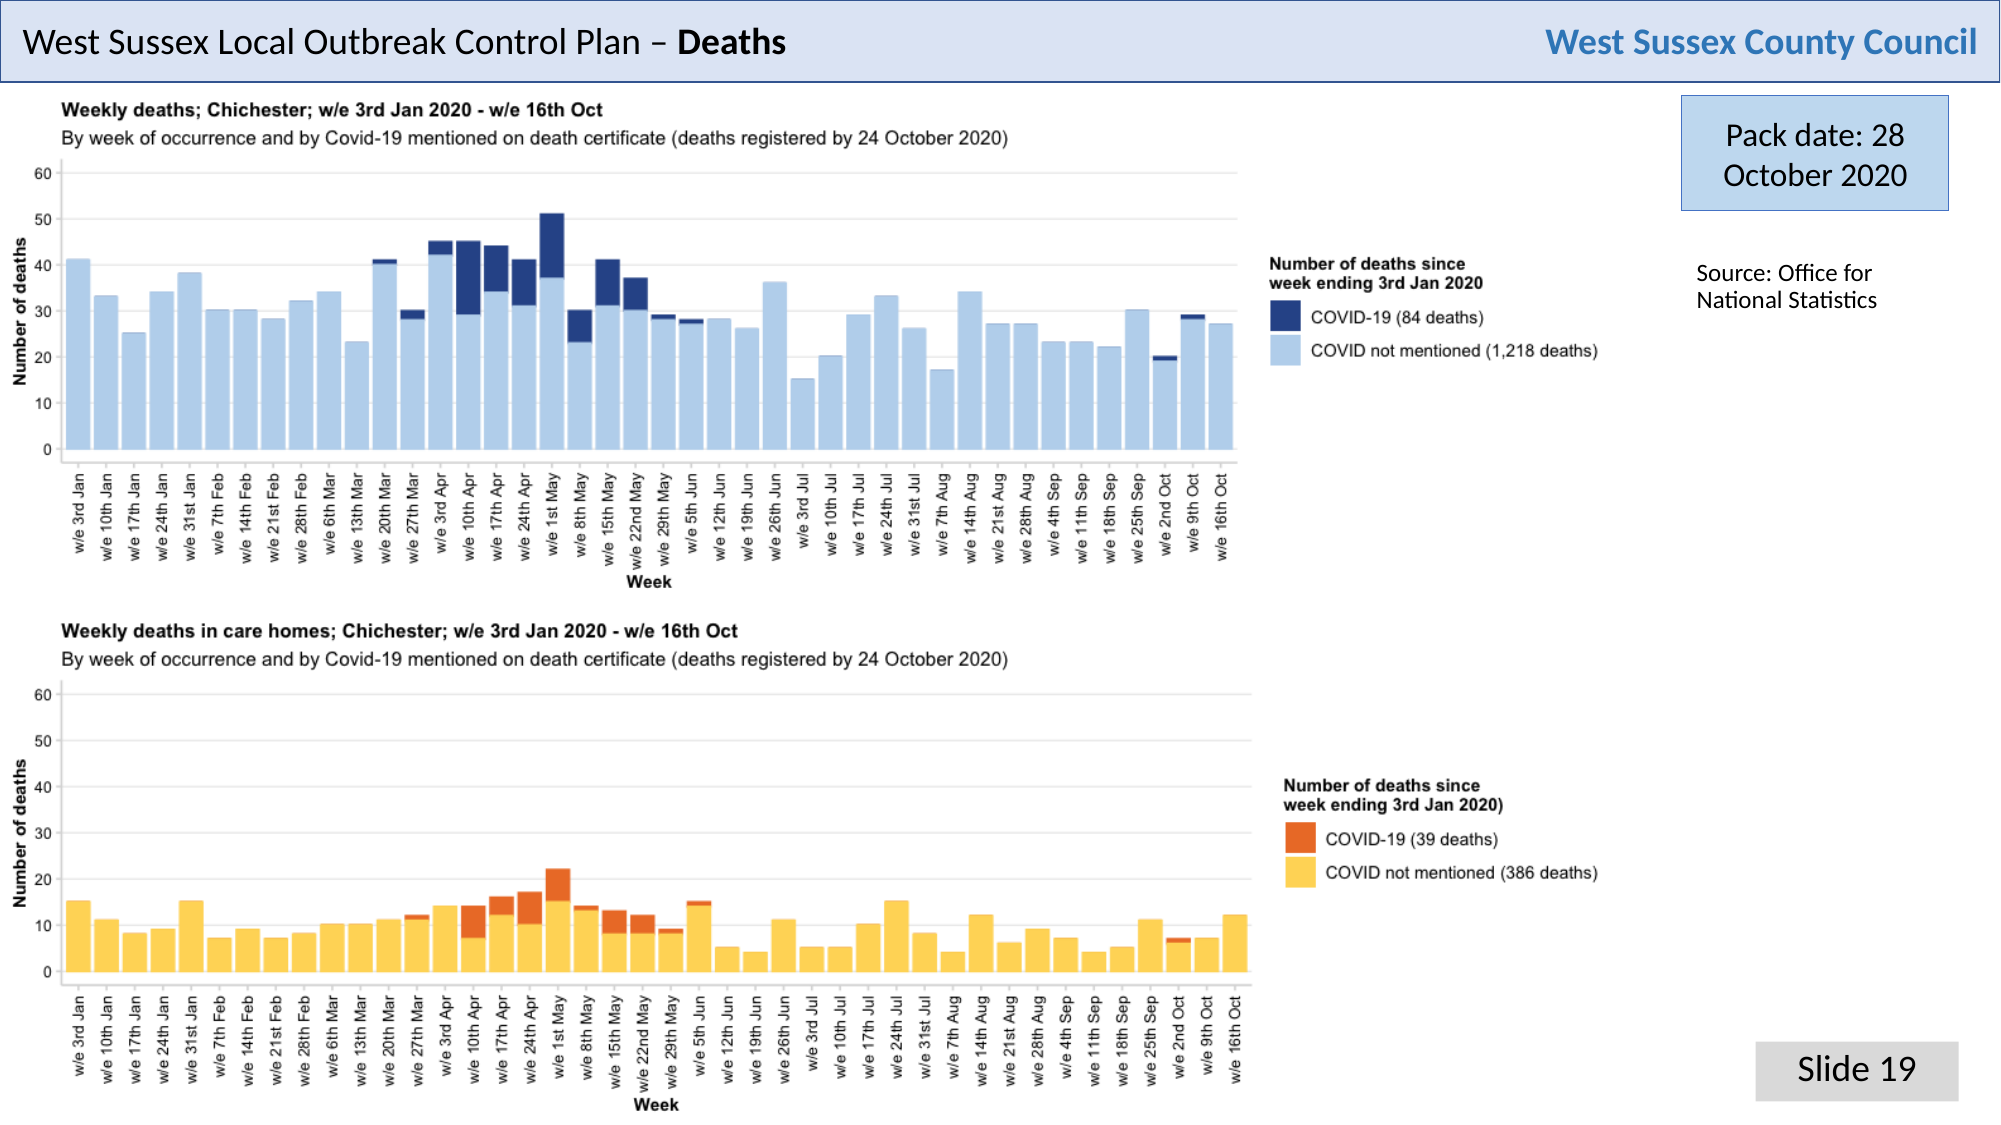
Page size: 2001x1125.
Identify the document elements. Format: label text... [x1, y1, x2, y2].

picture [3, 91, 1619, 602]
picture [3, 612, 1619, 1125]
list Source: Office for National Statistics [1681, 252, 1959, 289]
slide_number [1681, 95, 1949, 211]
list Slide 19 [1755, 1041, 1959, 1102]
